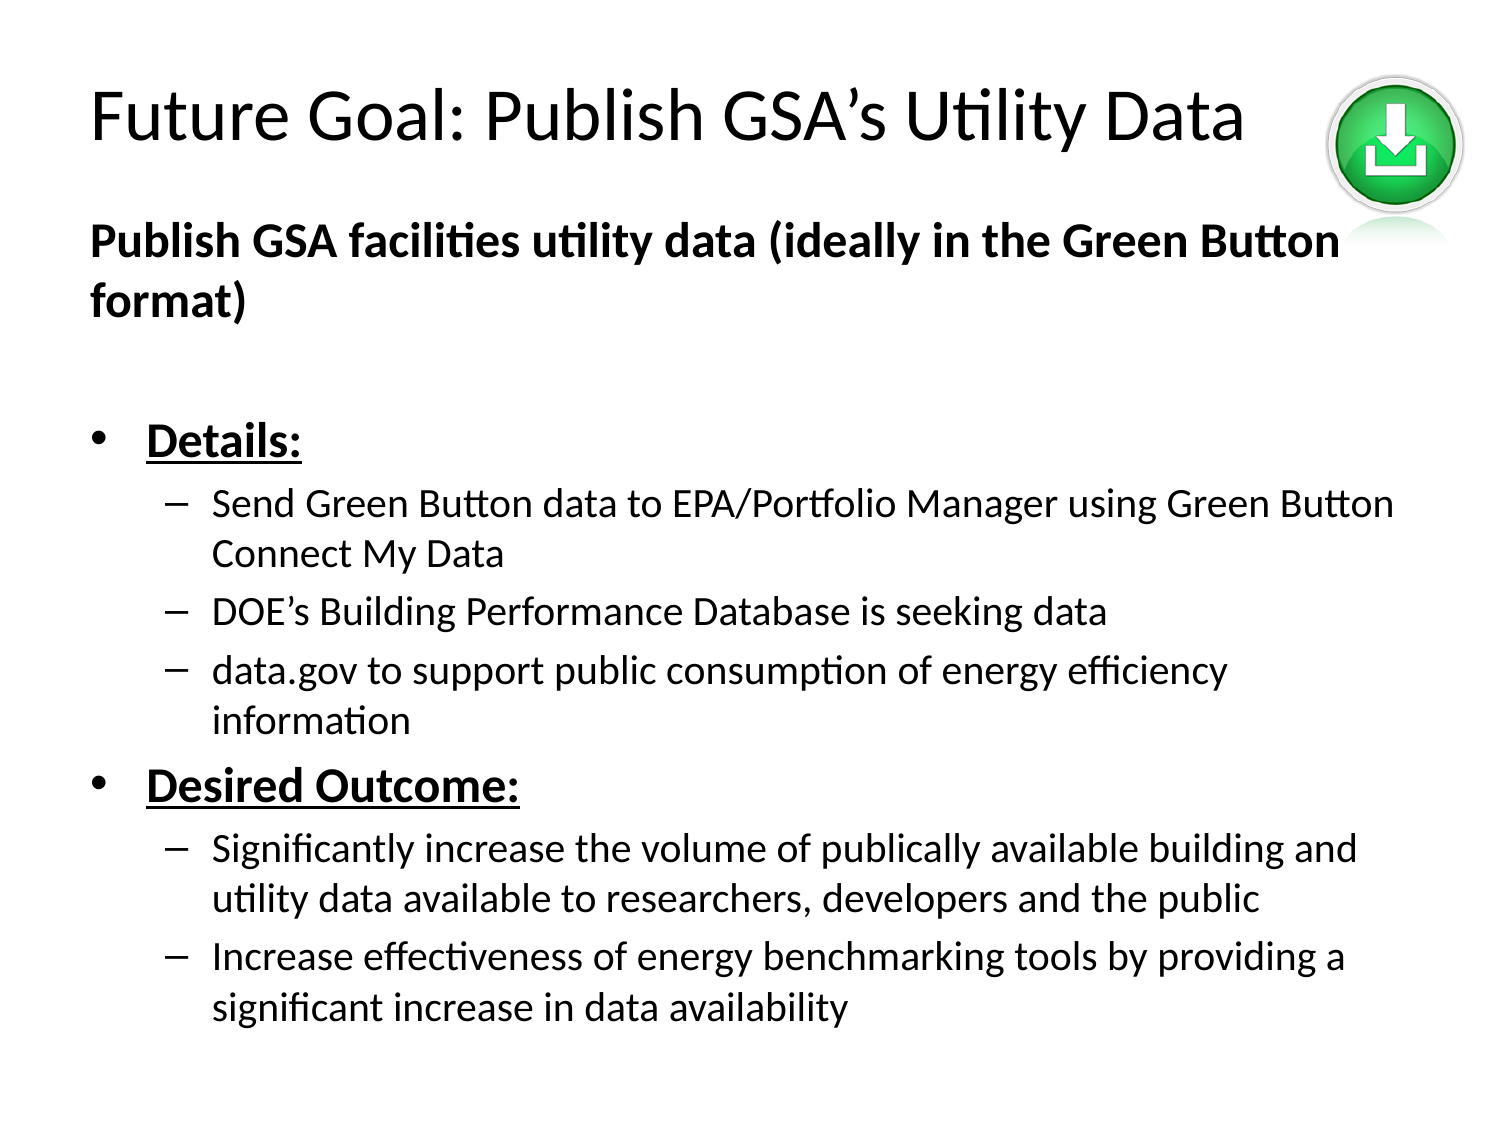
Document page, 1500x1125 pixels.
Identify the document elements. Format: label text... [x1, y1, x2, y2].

picture [1325, 74, 1465, 244]
list Publish GSA facilities utility data (ideally in the Green Button format) Details: Send Green Button data to EPA/Portfolio Manager using Green Button Connect My Data DOE’s Building Performance Database is seeking data data.gov to support public consumption of energy efficiency information Desired Outcome: Significantly increase the volume of publically available building and utility data available to researchers, developers and the public Increase effectiveness of energy benchmarking tools by providing a significant increase in data availability [75, 200, 1425, 1005]
title Future Goal: Publish GSA’s Utility Data [75, 45, 1425, 175]
